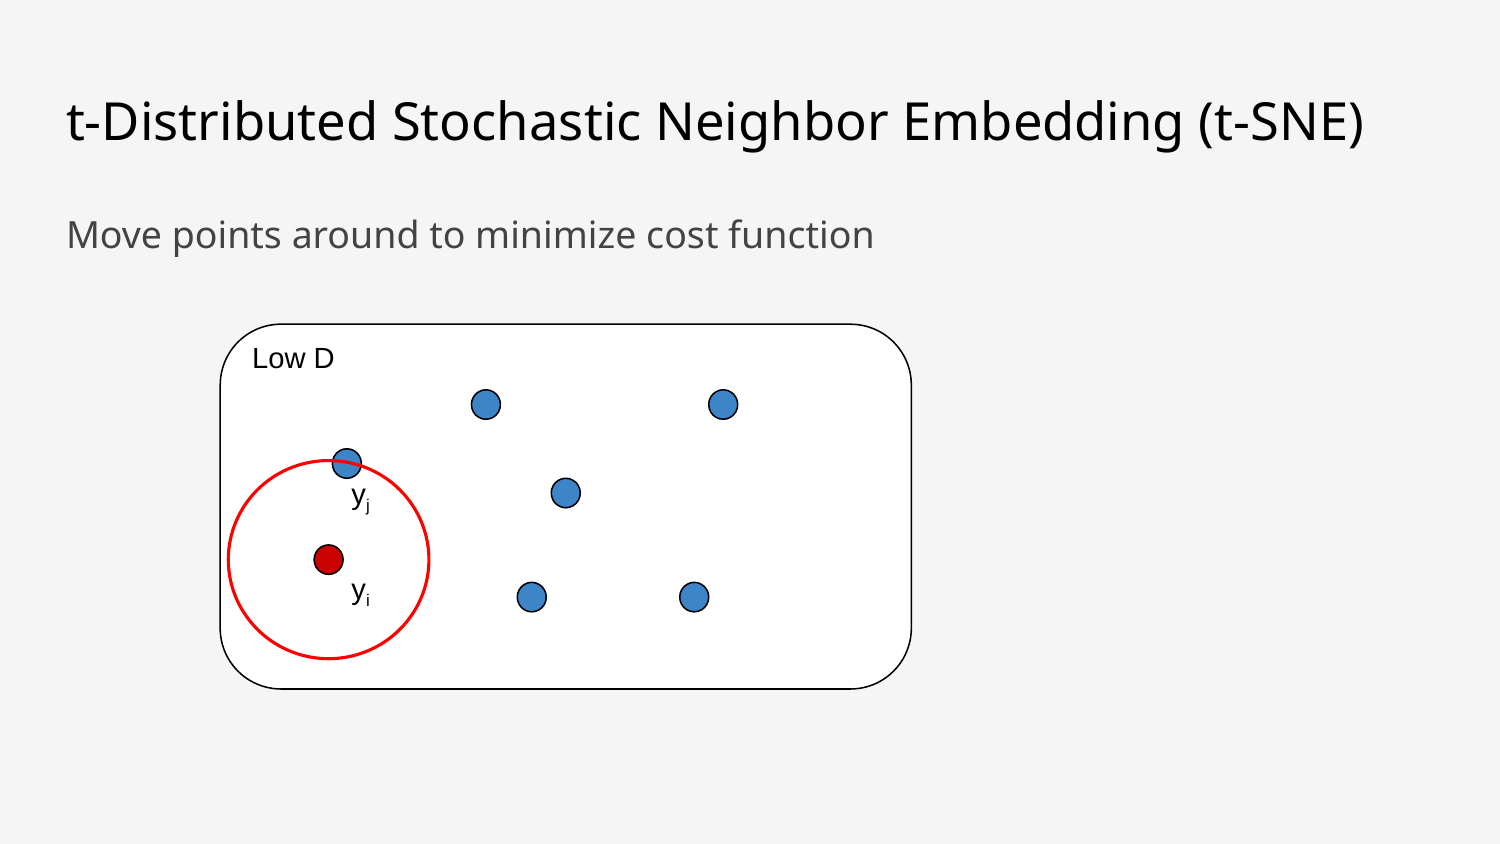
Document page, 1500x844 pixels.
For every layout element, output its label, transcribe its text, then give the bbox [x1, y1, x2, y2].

text_box [471, 389, 501, 420]
text_box yj [336, 460, 415, 530]
text_box [679, 582, 709, 612]
text_box [220, 324, 912, 689]
text_box Low D [237, 324, 489, 390]
title t-Distributed Stochastic Neighbor Embedding (t-SNE) [51, 72, 1449, 167]
list Move points around to minimize cost function [51, 189, 1449, 750]
text_box [228, 460, 429, 659]
text_box [551, 478, 581, 508]
text_box [332, 448, 361, 460]
text_box [517, 582, 547, 612]
text_box yi [405, 612, 415, 625]
text_box [708, 389, 738, 420]
